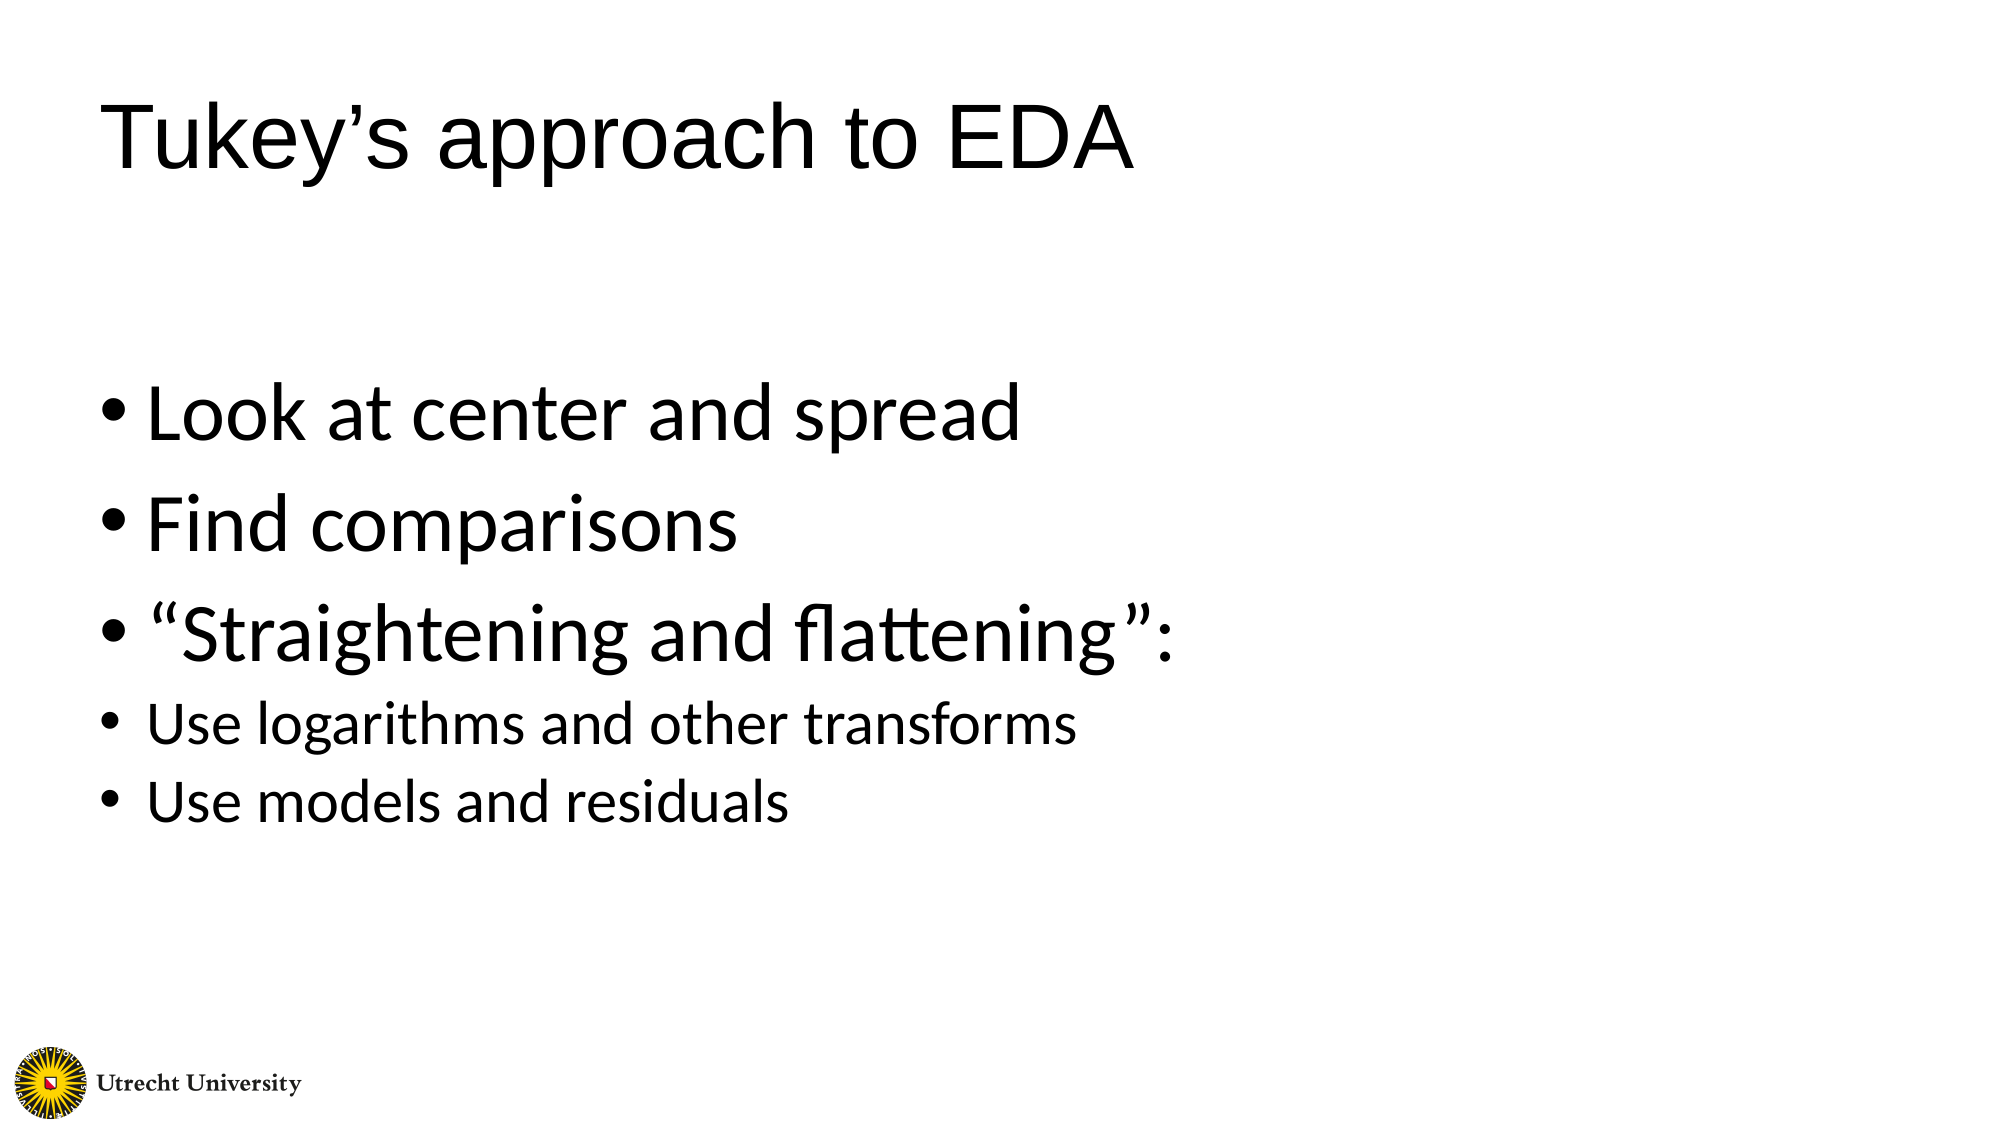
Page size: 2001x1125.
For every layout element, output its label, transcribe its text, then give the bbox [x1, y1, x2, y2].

text_box Tukey’s approach to EDA [99, 89, 1900, 189]
subtitle Look at center and spread Find comparisons “Straightening and flattening”: Use logarithms and other transforms Use models and residuals [99, 389, 1900, 814]
picture [0, 995, 386, 1125]
